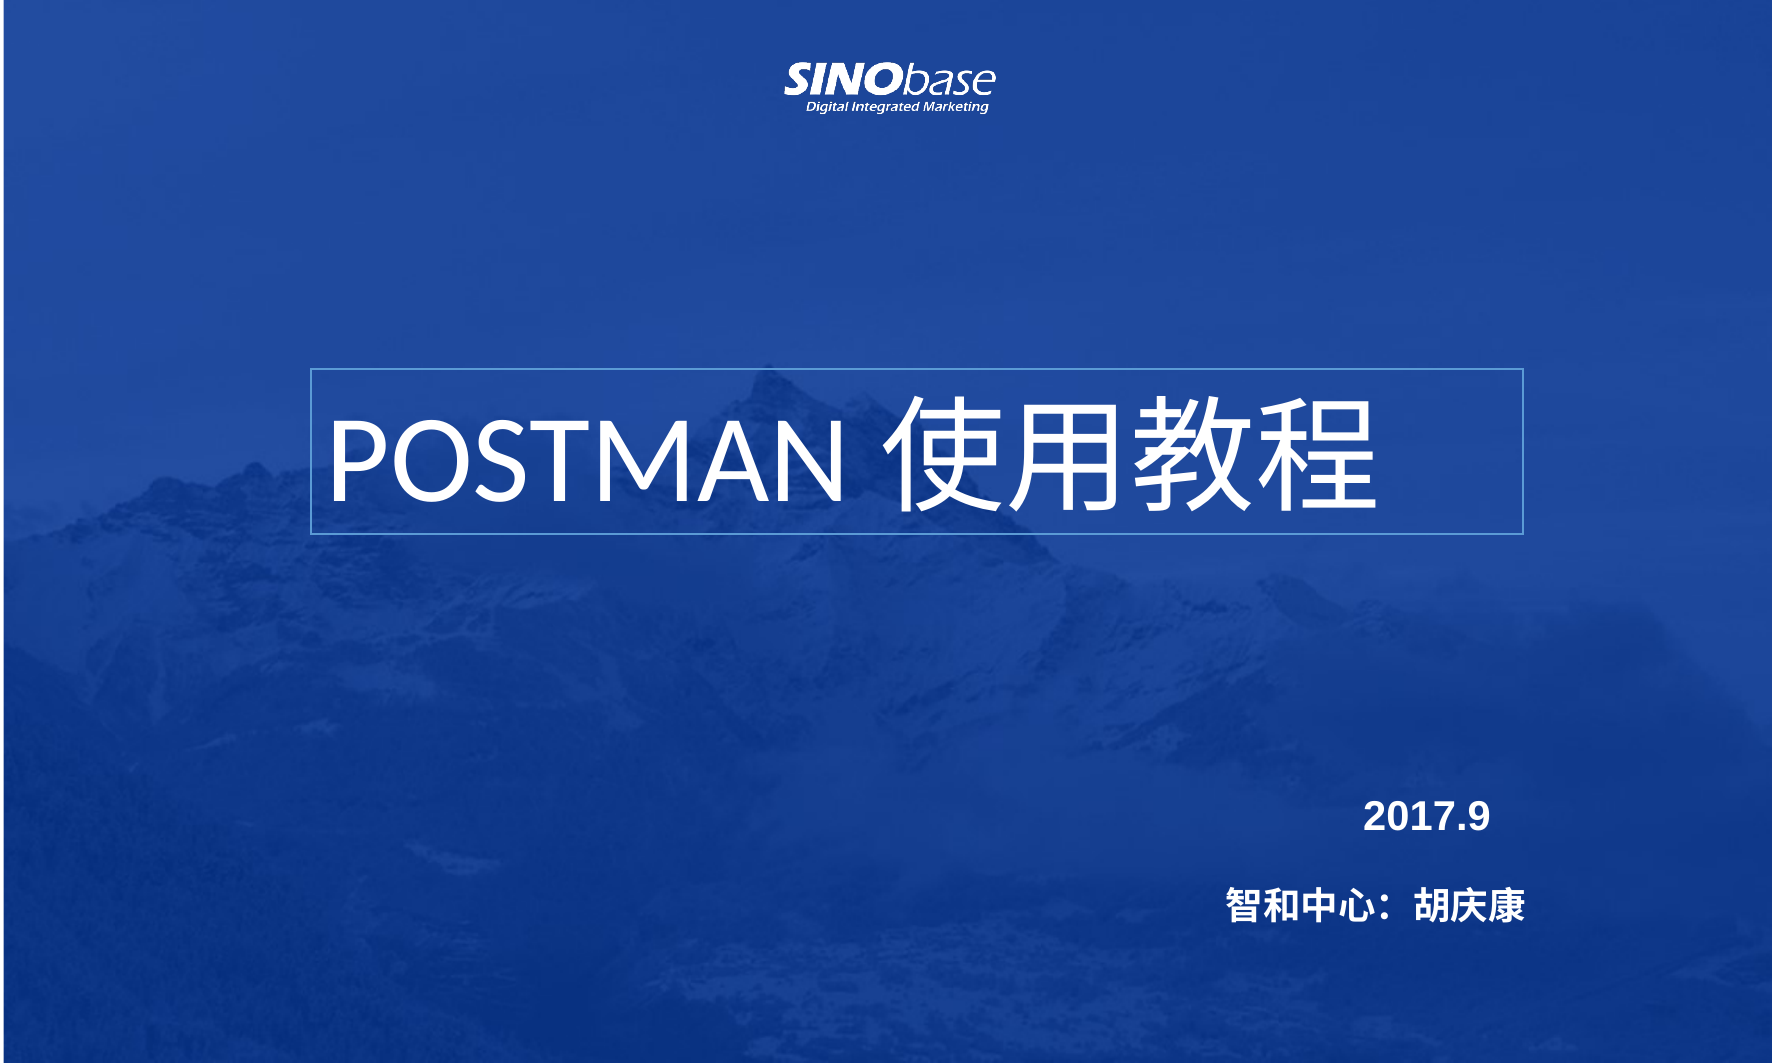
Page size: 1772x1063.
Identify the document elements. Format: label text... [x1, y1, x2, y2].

text_box POSTMAN使用教程 [310, 368, 1524, 535]
picture [3, 0, 1772, 1063]
text_box 2017.9 [1348, 781, 1524, 847]
